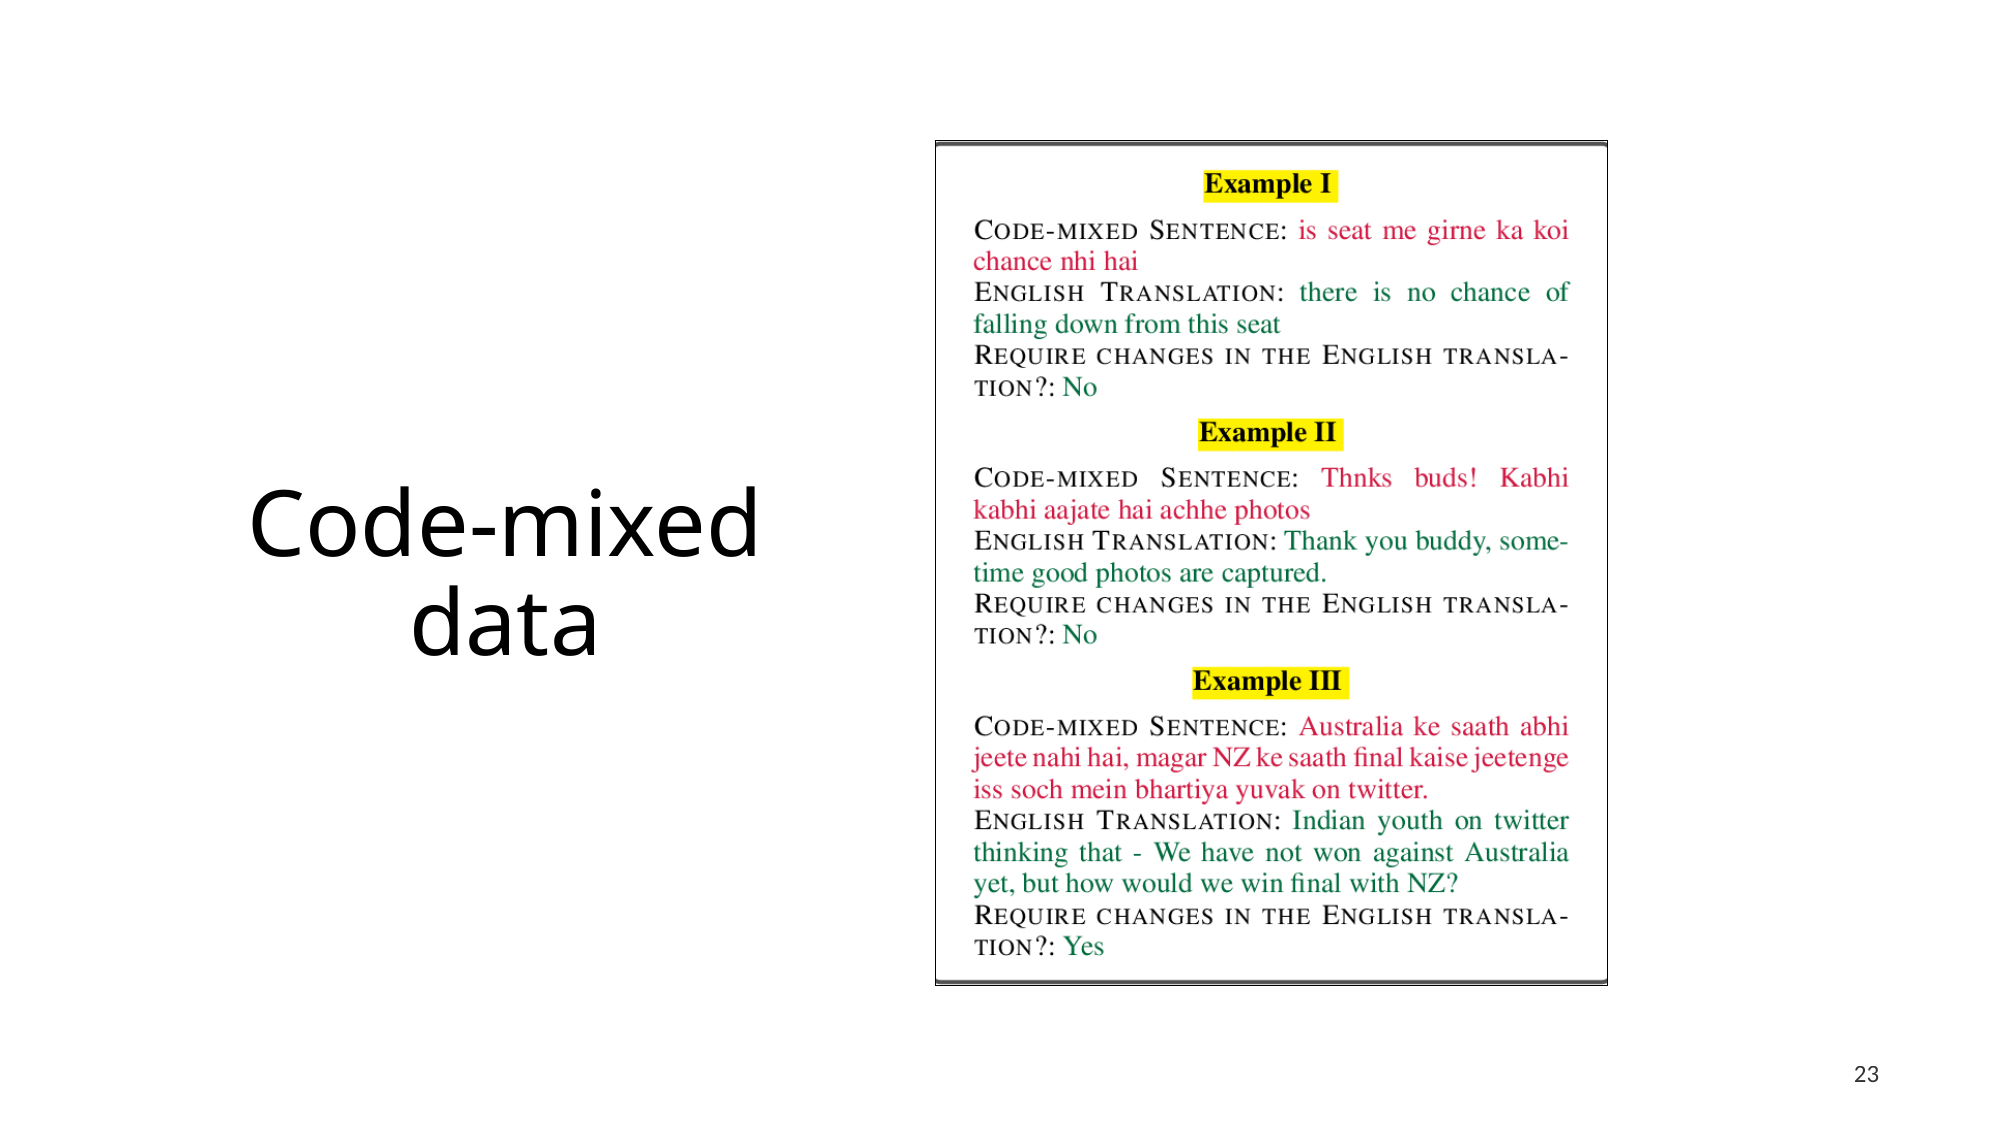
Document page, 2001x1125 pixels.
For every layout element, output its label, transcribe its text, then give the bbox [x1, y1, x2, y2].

title Code-mixed data [168, 322, 843, 830]
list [935, 140, 1608, 986]
slide_number 23 [1810, 1042, 1895, 1103]
